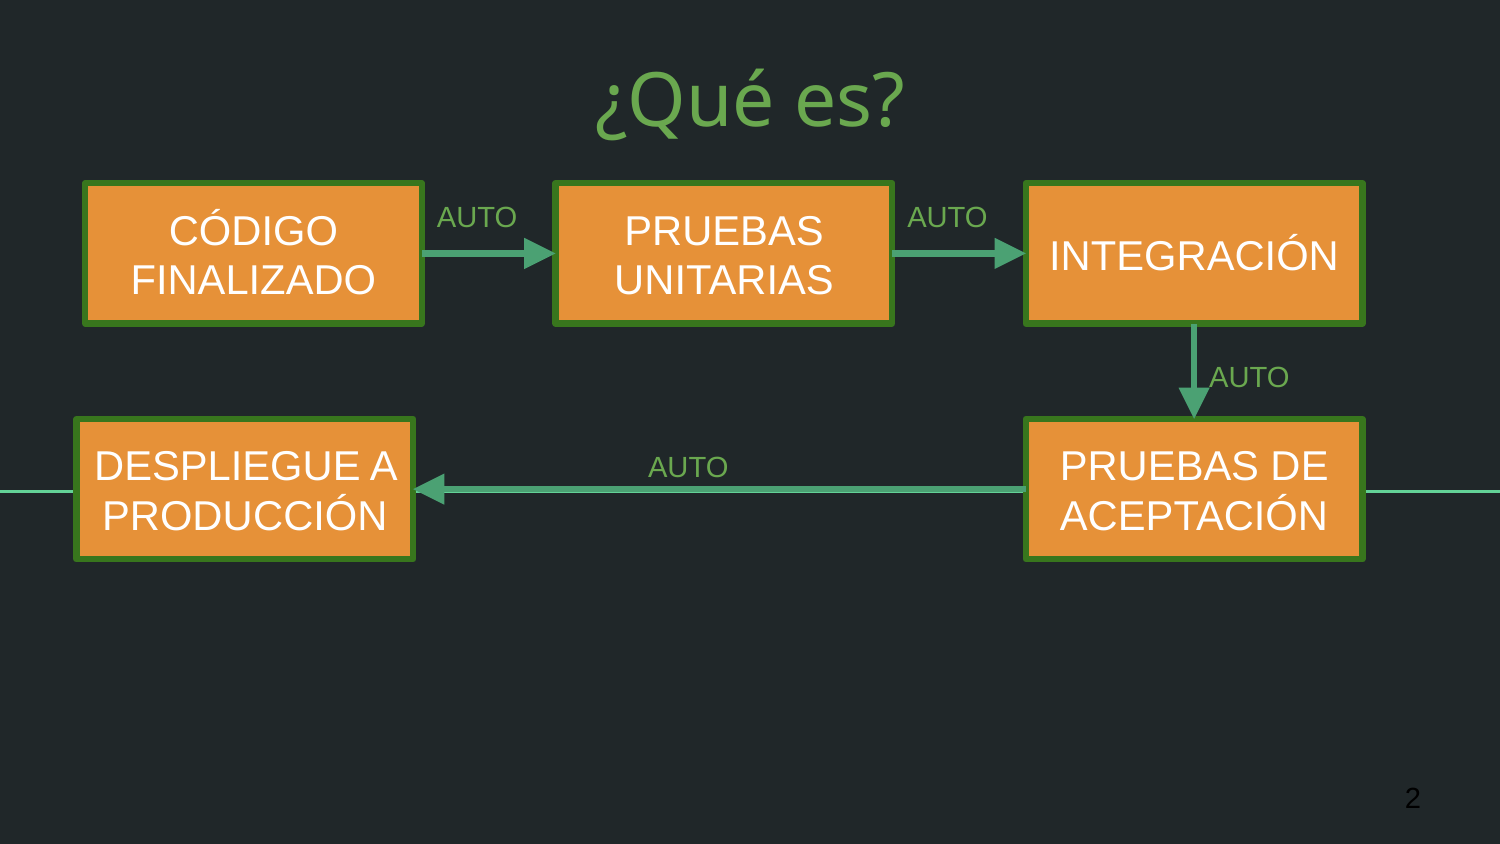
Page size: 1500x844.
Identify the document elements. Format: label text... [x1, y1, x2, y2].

slide_number ‹#› [1389, 764, 1480, 830]
text_box DESPLIEGUE A PRODUCCIÓN [76, 418, 414, 560]
text_box PRUEBAS UNITARIAS [555, 183, 893, 324]
text_box PRUEBAS DE ACEPTACIÓN [1025, 418, 1363, 560]
text_box AUTO [421, 183, 556, 239]
text_box ¿Qué es? [207, 23, 1293, 145]
text_box CÓDIGO FINALIZADO [85, 183, 422, 324]
text_box AUTO [892, 183, 1026, 239]
text_box INTEGRACIÓN [1025, 183, 1363, 324]
text_box AUTO [633, 433, 814, 488]
text_box AUTO [1199, 343, 1328, 399]
